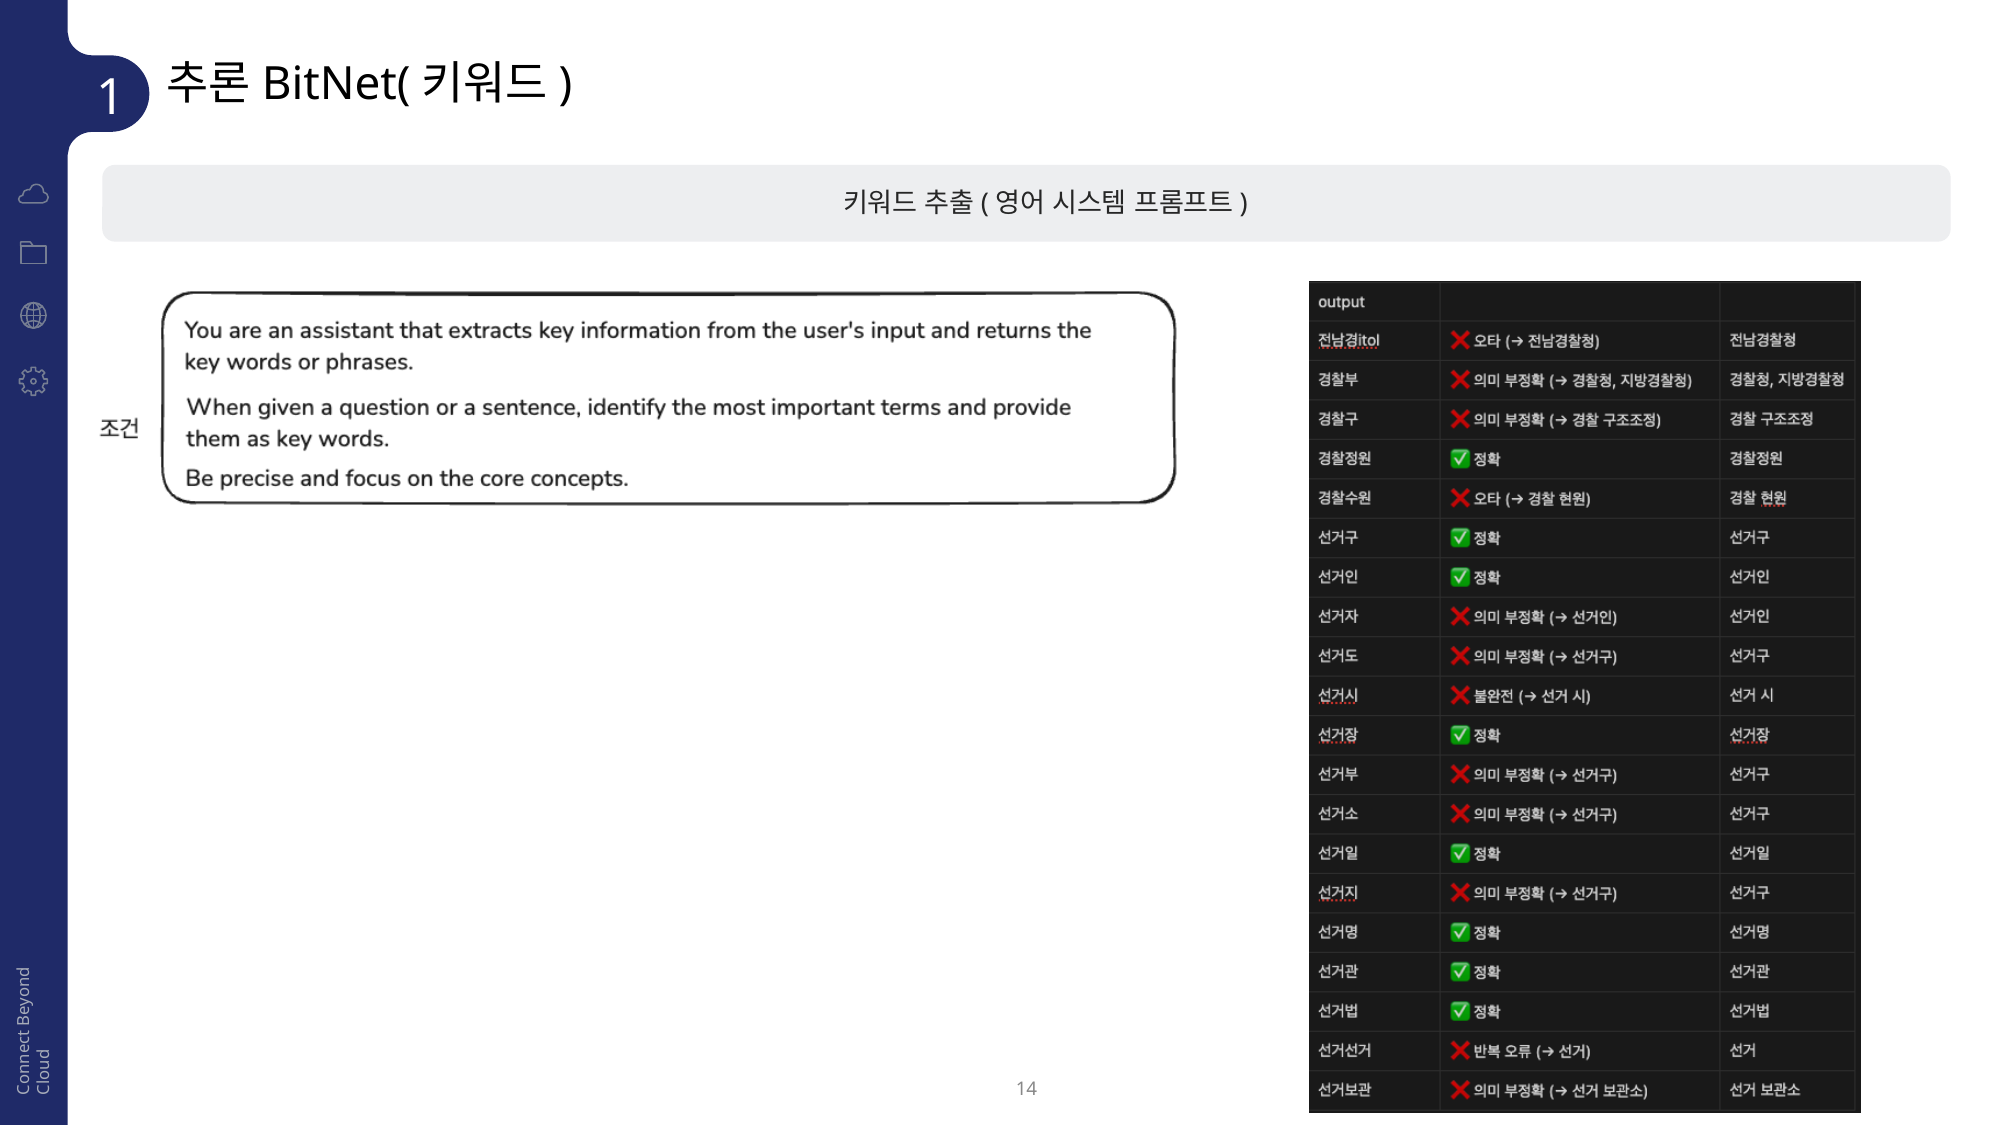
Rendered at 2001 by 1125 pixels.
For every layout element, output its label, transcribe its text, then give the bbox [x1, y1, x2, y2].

list 키워드 추출(영어 시스템 프롬프트) [630, 181, 1423, 218]
title 추론BitNet(키워드) [166, 14, 1187, 203]
list 1 [84, 56, 136, 133]
picture [1309, 280, 1861, 1114]
picture [88, 281, 1186, 515]
